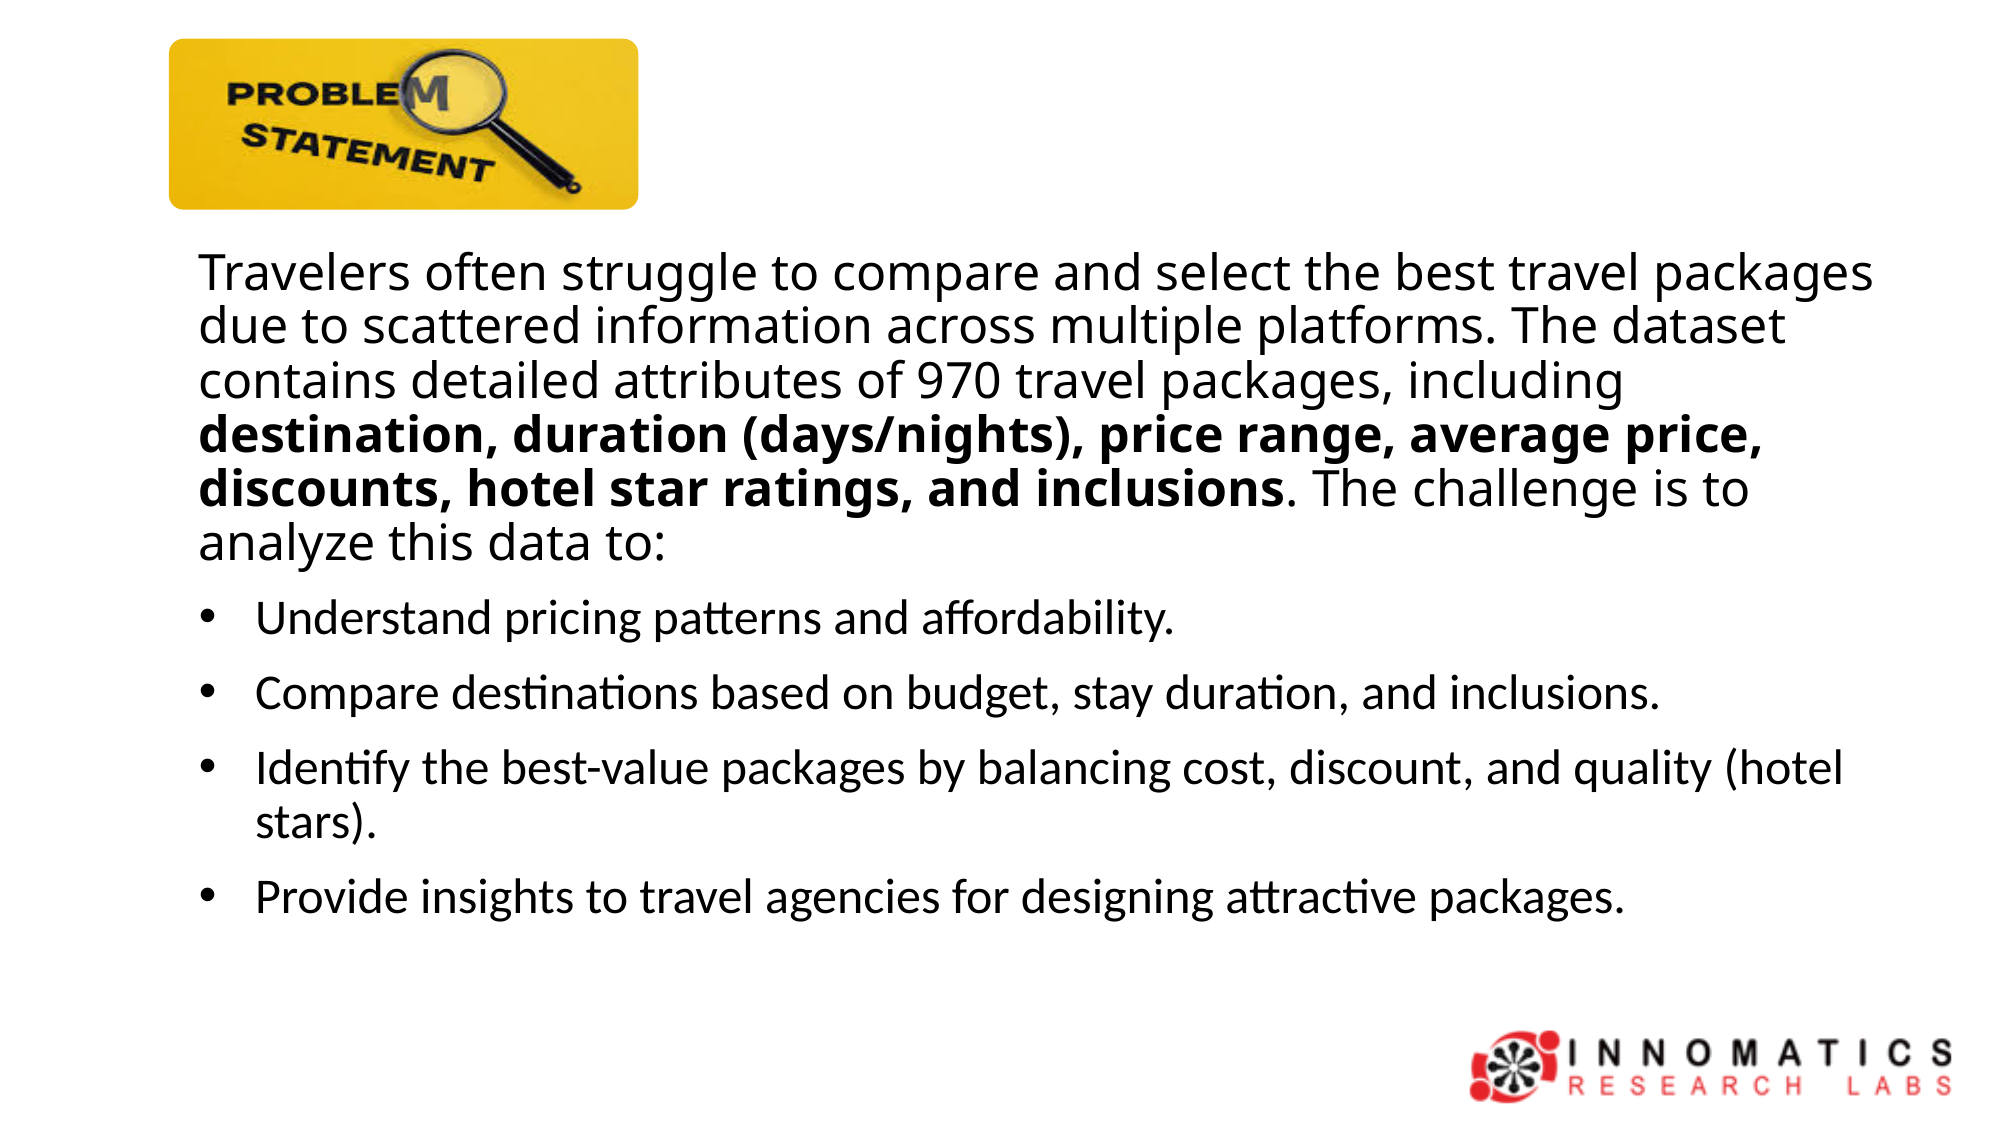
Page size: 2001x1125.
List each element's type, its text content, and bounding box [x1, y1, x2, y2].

picture [1445, 1014, 1975, 1125]
list Travelers often struggle to compare and select the best travel packages due to scattered information across multiple platforms. The dataset contains detailed attributes of 970 travel packages, including destination, duration (days/nights), price range, average price, discounts, hotel star ratings, and inclusions. The challenge is to analyze this data to: Understand pricing patterns and affordability. Compare destinations based on budget, stay duration, and inclusions. Identify the best-value packages by balancing cost, discount, and quality (hotel stars). Provide insights to travel agencies for designing attractive packages. [164, 239, 1928, 994]
picture [168, 38, 639, 210]
